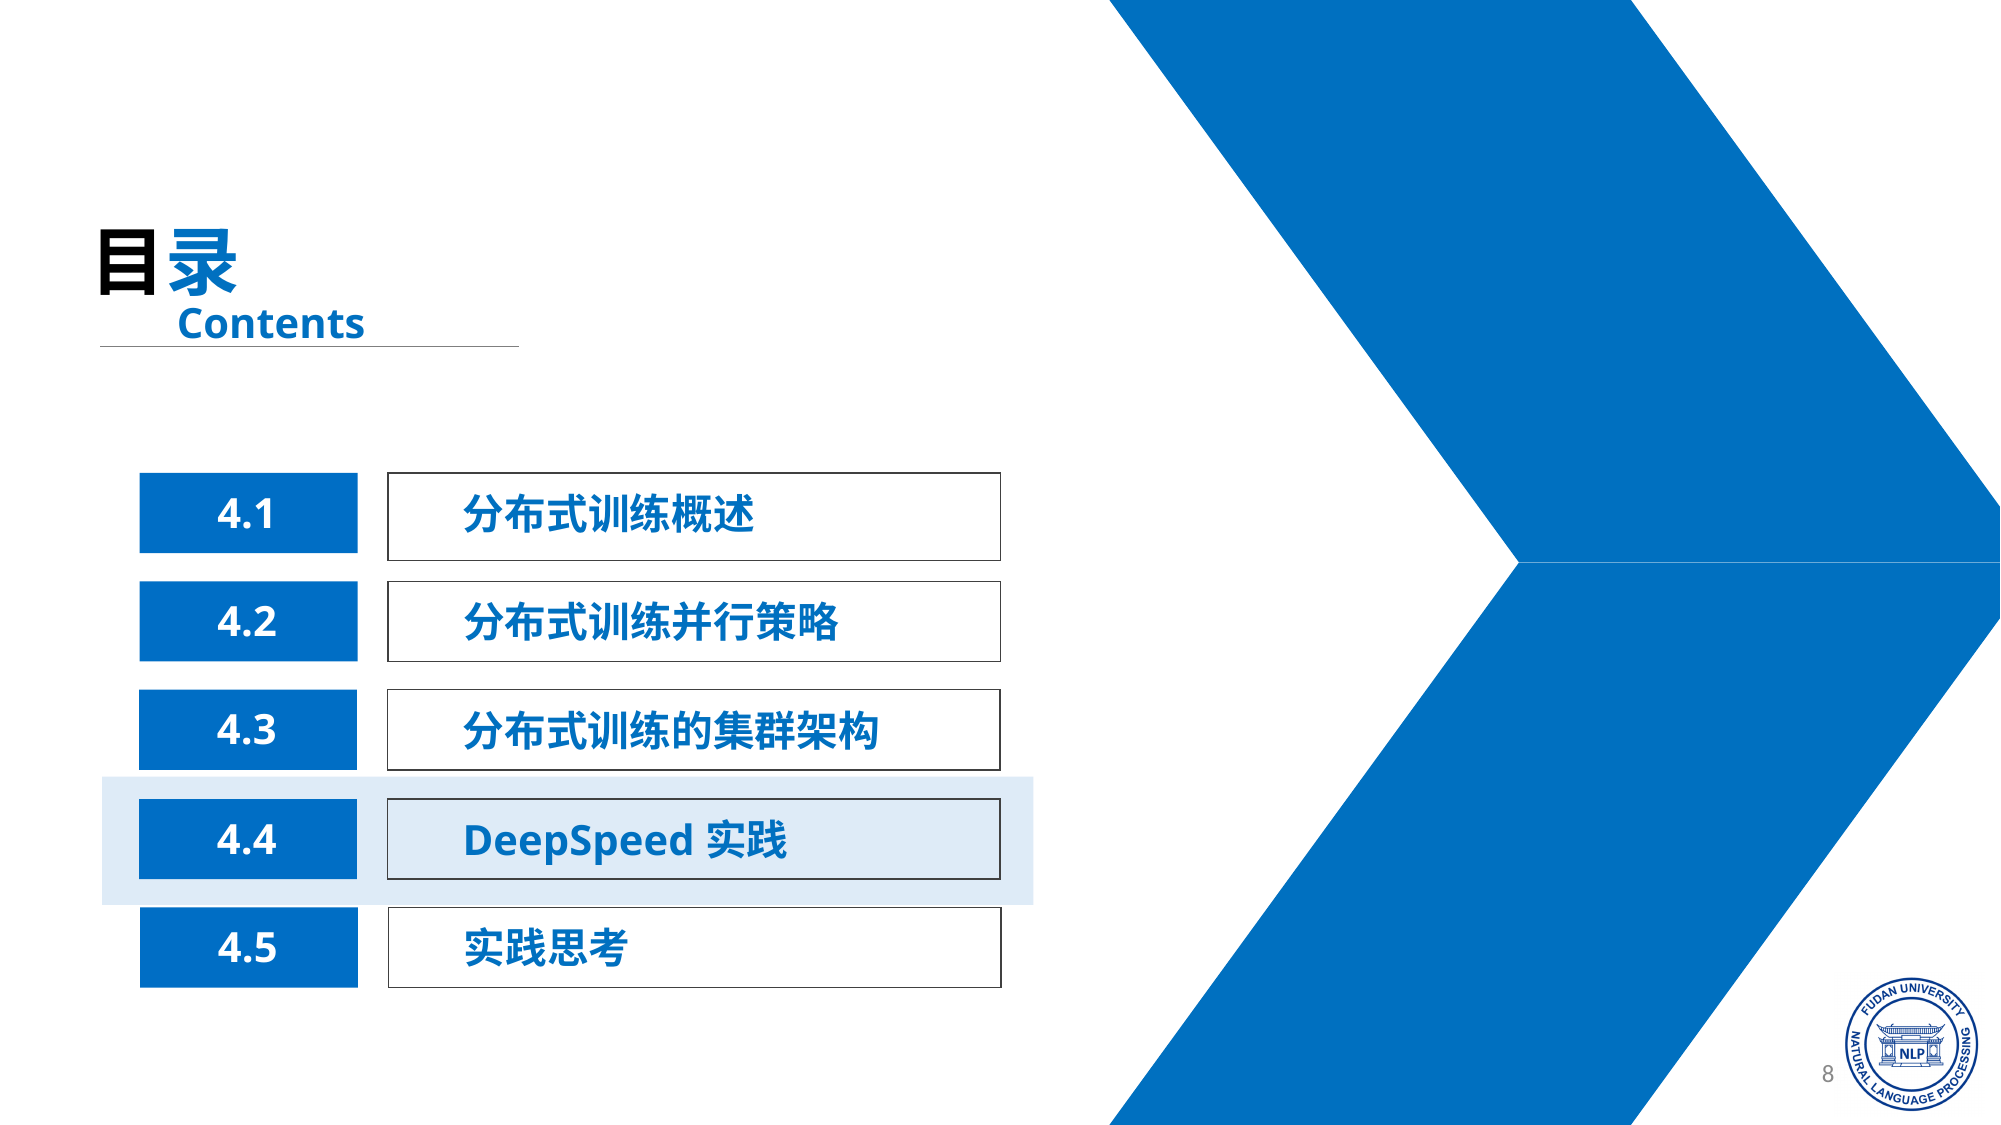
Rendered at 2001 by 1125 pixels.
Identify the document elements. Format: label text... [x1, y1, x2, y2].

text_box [138, 689, 358, 771]
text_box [387, 581, 1001, 662]
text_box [139, 907, 359, 988]
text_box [387, 689, 1001, 771]
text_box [388, 907, 1002, 988]
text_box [138, 798, 358, 880]
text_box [75, 207, 519, 356]
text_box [139, 472, 358, 554]
text_box [1109, 0, 2000, 563]
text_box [387, 798, 1001, 880]
text_box [1109, 563, 2000, 1125]
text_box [139, 581, 358, 662]
slide_number 80 [1412, 1042, 1863, 1103]
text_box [387, 472, 1002, 561]
text_box [102, 776, 1034, 905]
picture [1834, 972, 1985, 1117]
